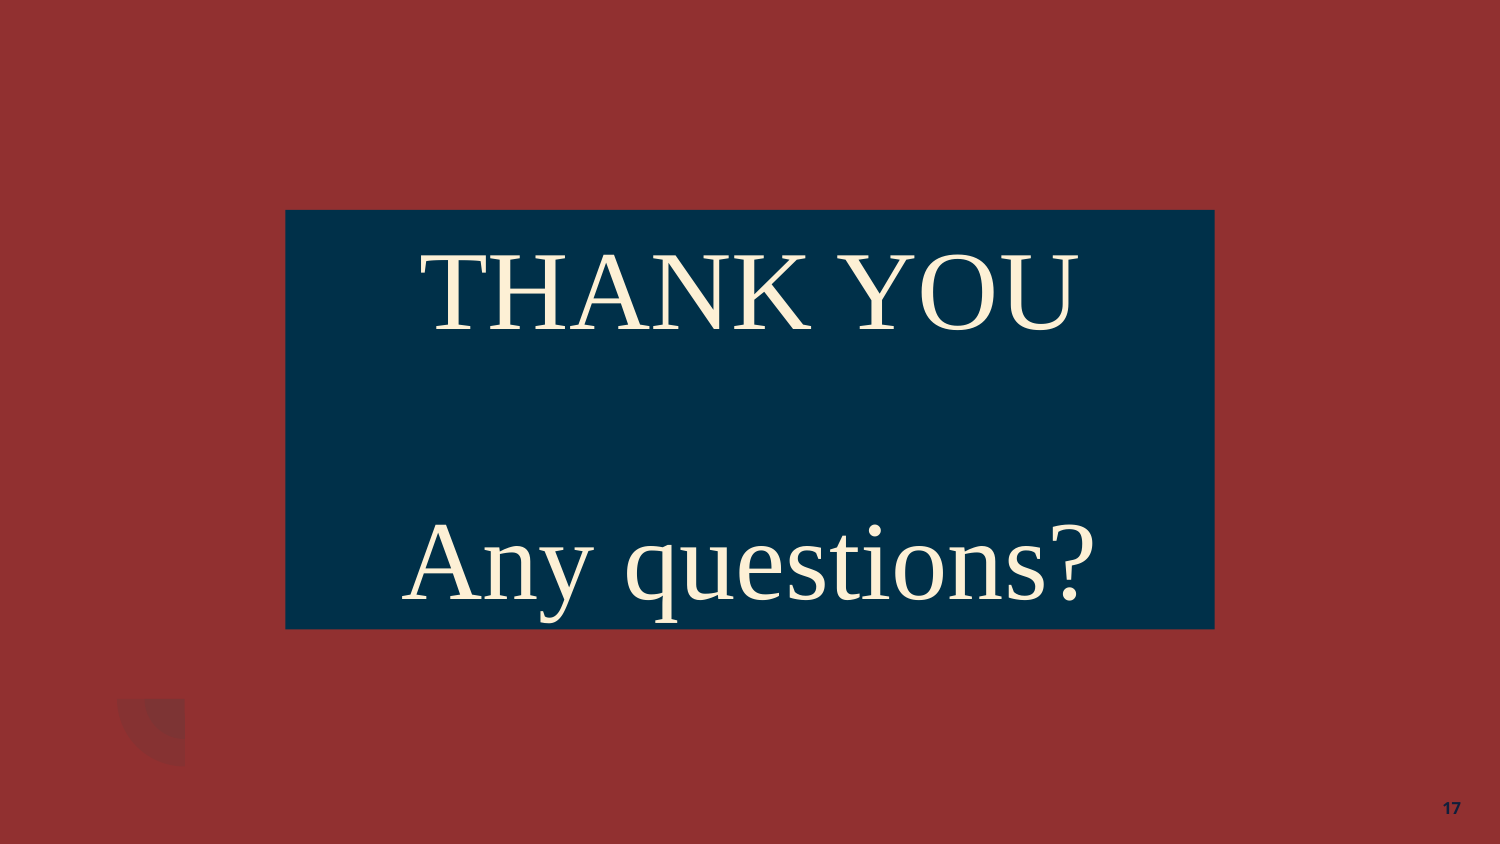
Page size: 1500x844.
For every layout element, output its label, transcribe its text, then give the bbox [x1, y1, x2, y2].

text_box THANK YOU Any questions? [285, 209, 1215, 630]
slide_number 17 [1386, 777, 1477, 842]
